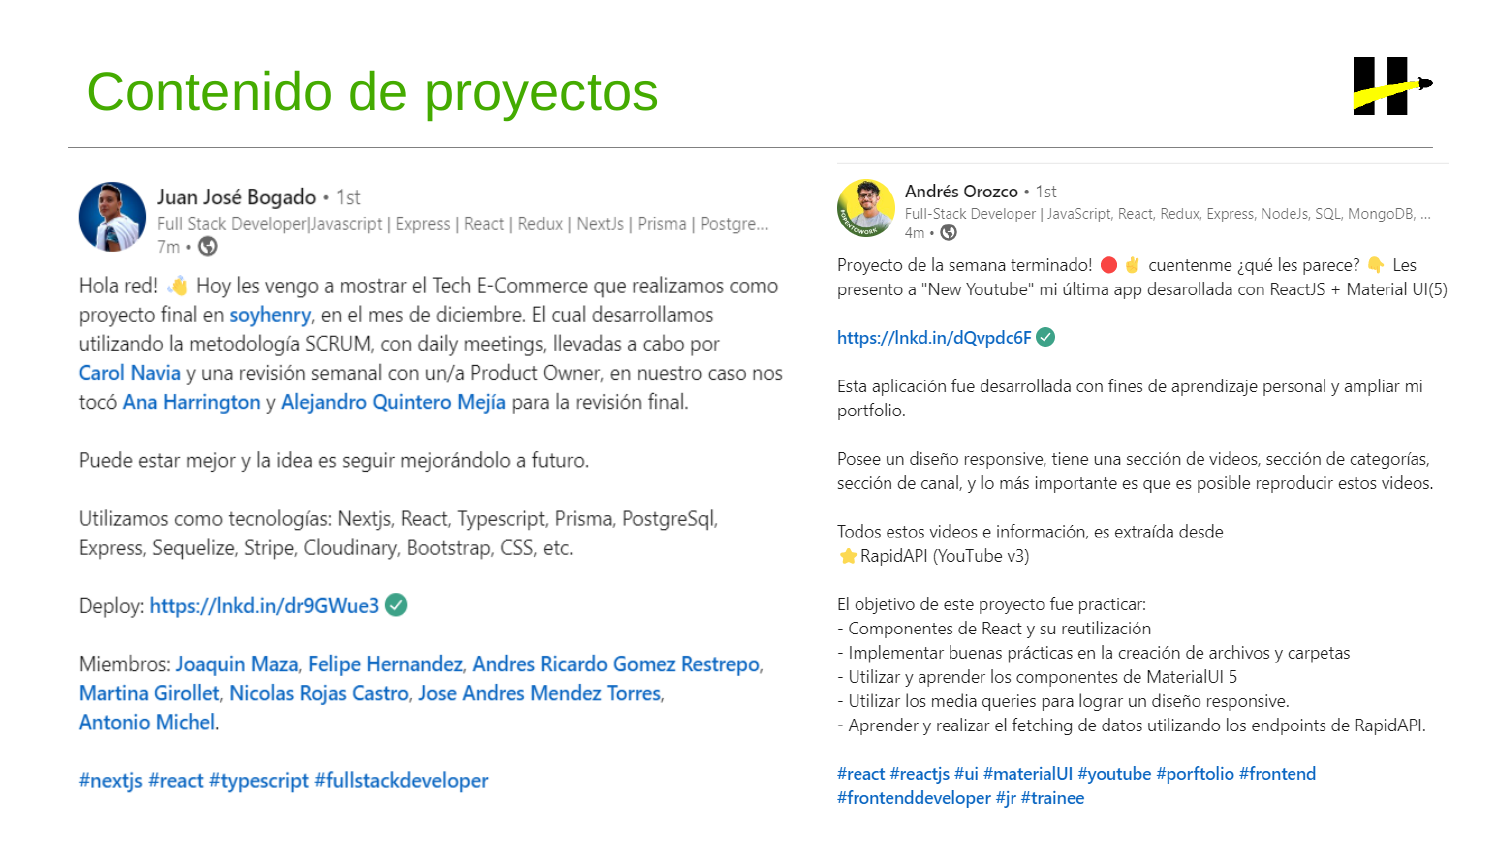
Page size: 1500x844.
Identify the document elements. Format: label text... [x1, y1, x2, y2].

text_box Contenido de proyectos [71, 41, 1032, 136]
picture [0, 0, 1500, 844]
